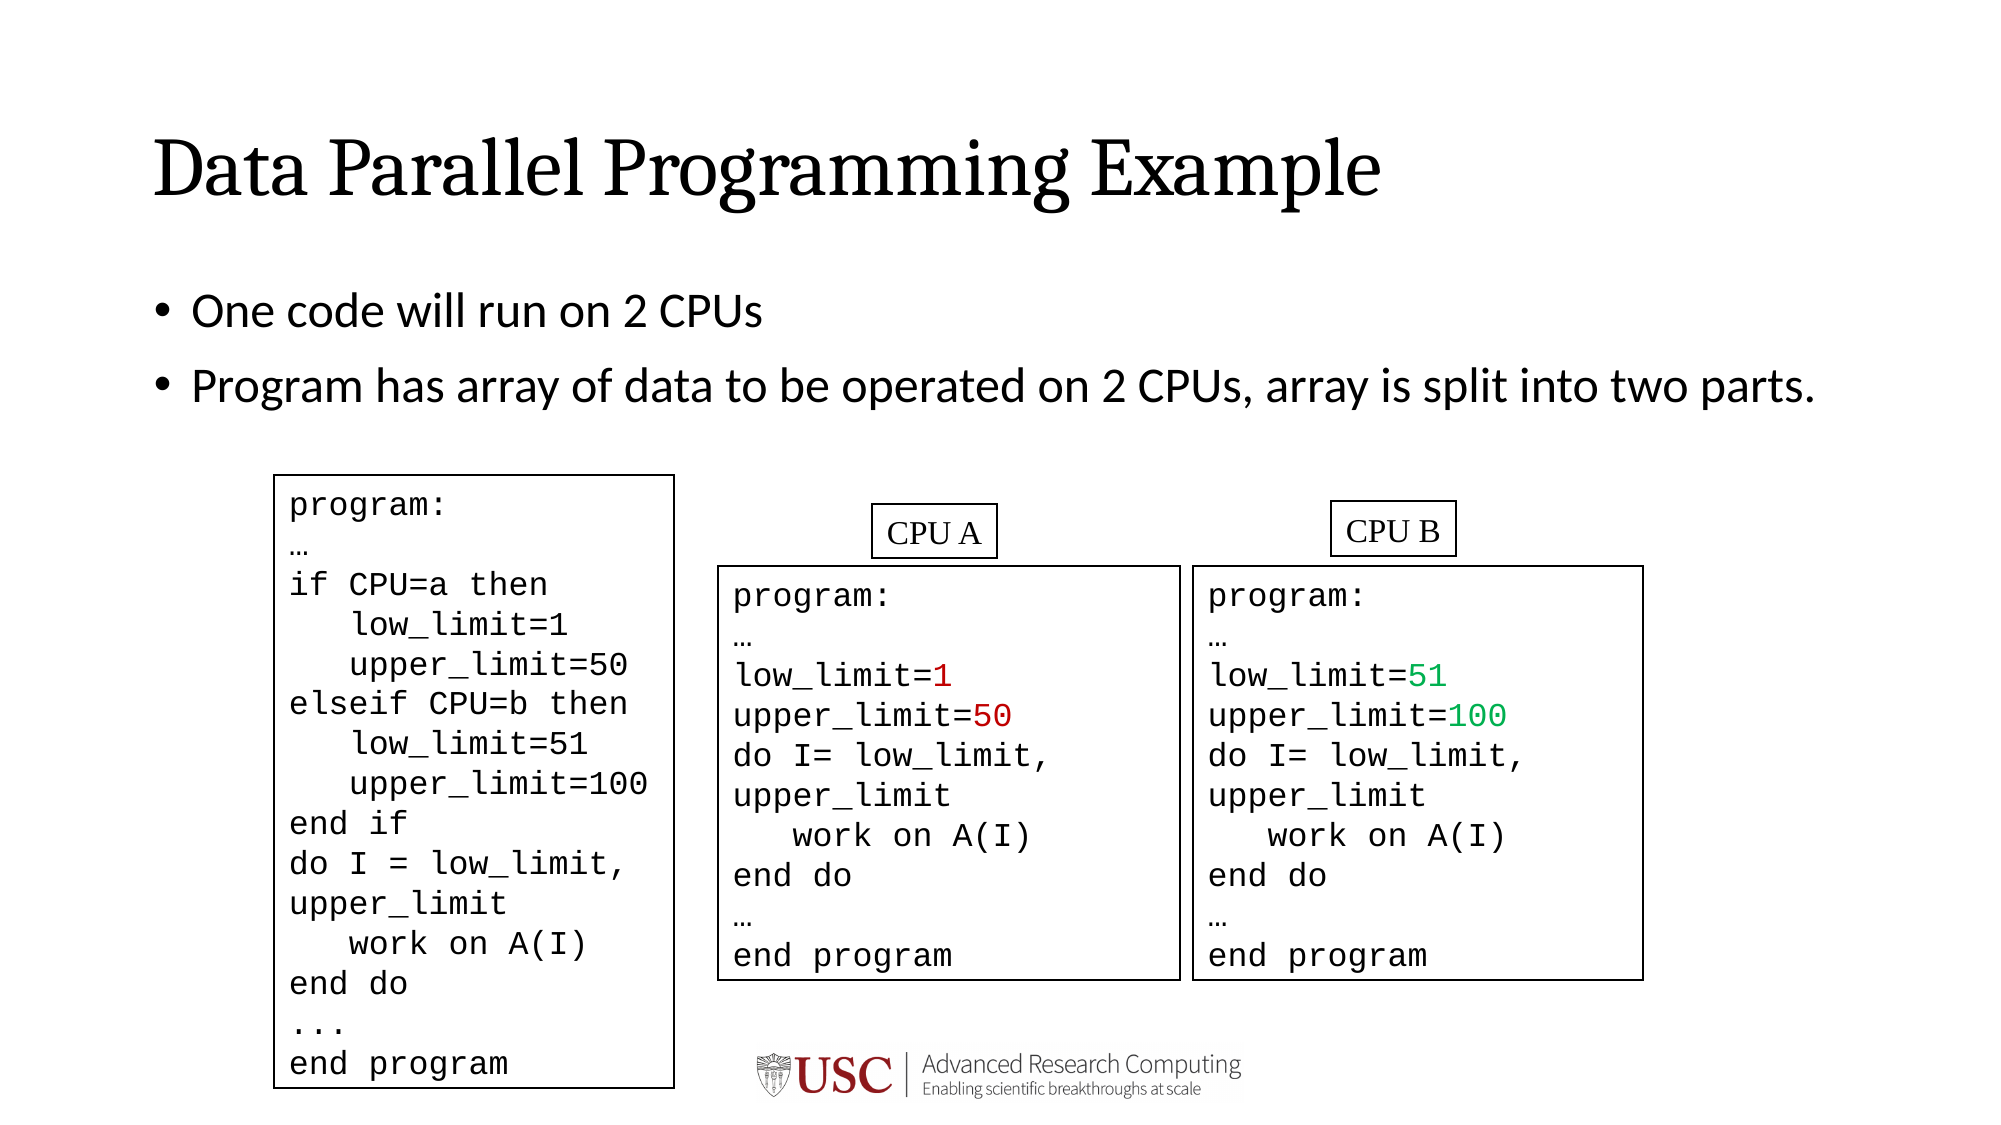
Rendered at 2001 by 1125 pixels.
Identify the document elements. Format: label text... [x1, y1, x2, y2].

text_box program: … low_limit=1 upper_limit=50 do I= low_limit, upper_limit work on A(I) end do … end program [717, 566, 1181, 981]
text_box CPU B [1331, 501, 1457, 556]
text_box program: … low_limit=51 upper_limit=100 do I= low_limit, upper_limit work on A(I) end do … end program [1192, 566, 1643, 981]
picture [756, 1042, 1244, 1103]
text_box program: … if CPU=a then low_limit=1 upper_limit=50 elseif CPU=b then low_limit=51 upper_limit=100 end if do I = low_limit, upper_limit work on A(I) end do ... end program [273, 474, 674, 1089]
text_box CPU A [872, 503, 998, 559]
list One code will run on 2 CPUs Program has array of data to be operated on 2 CPUs, array is split into two parts. [138, 277, 1864, 447]
title Data Parallel Programming Example [137, 59, 1863, 278]
